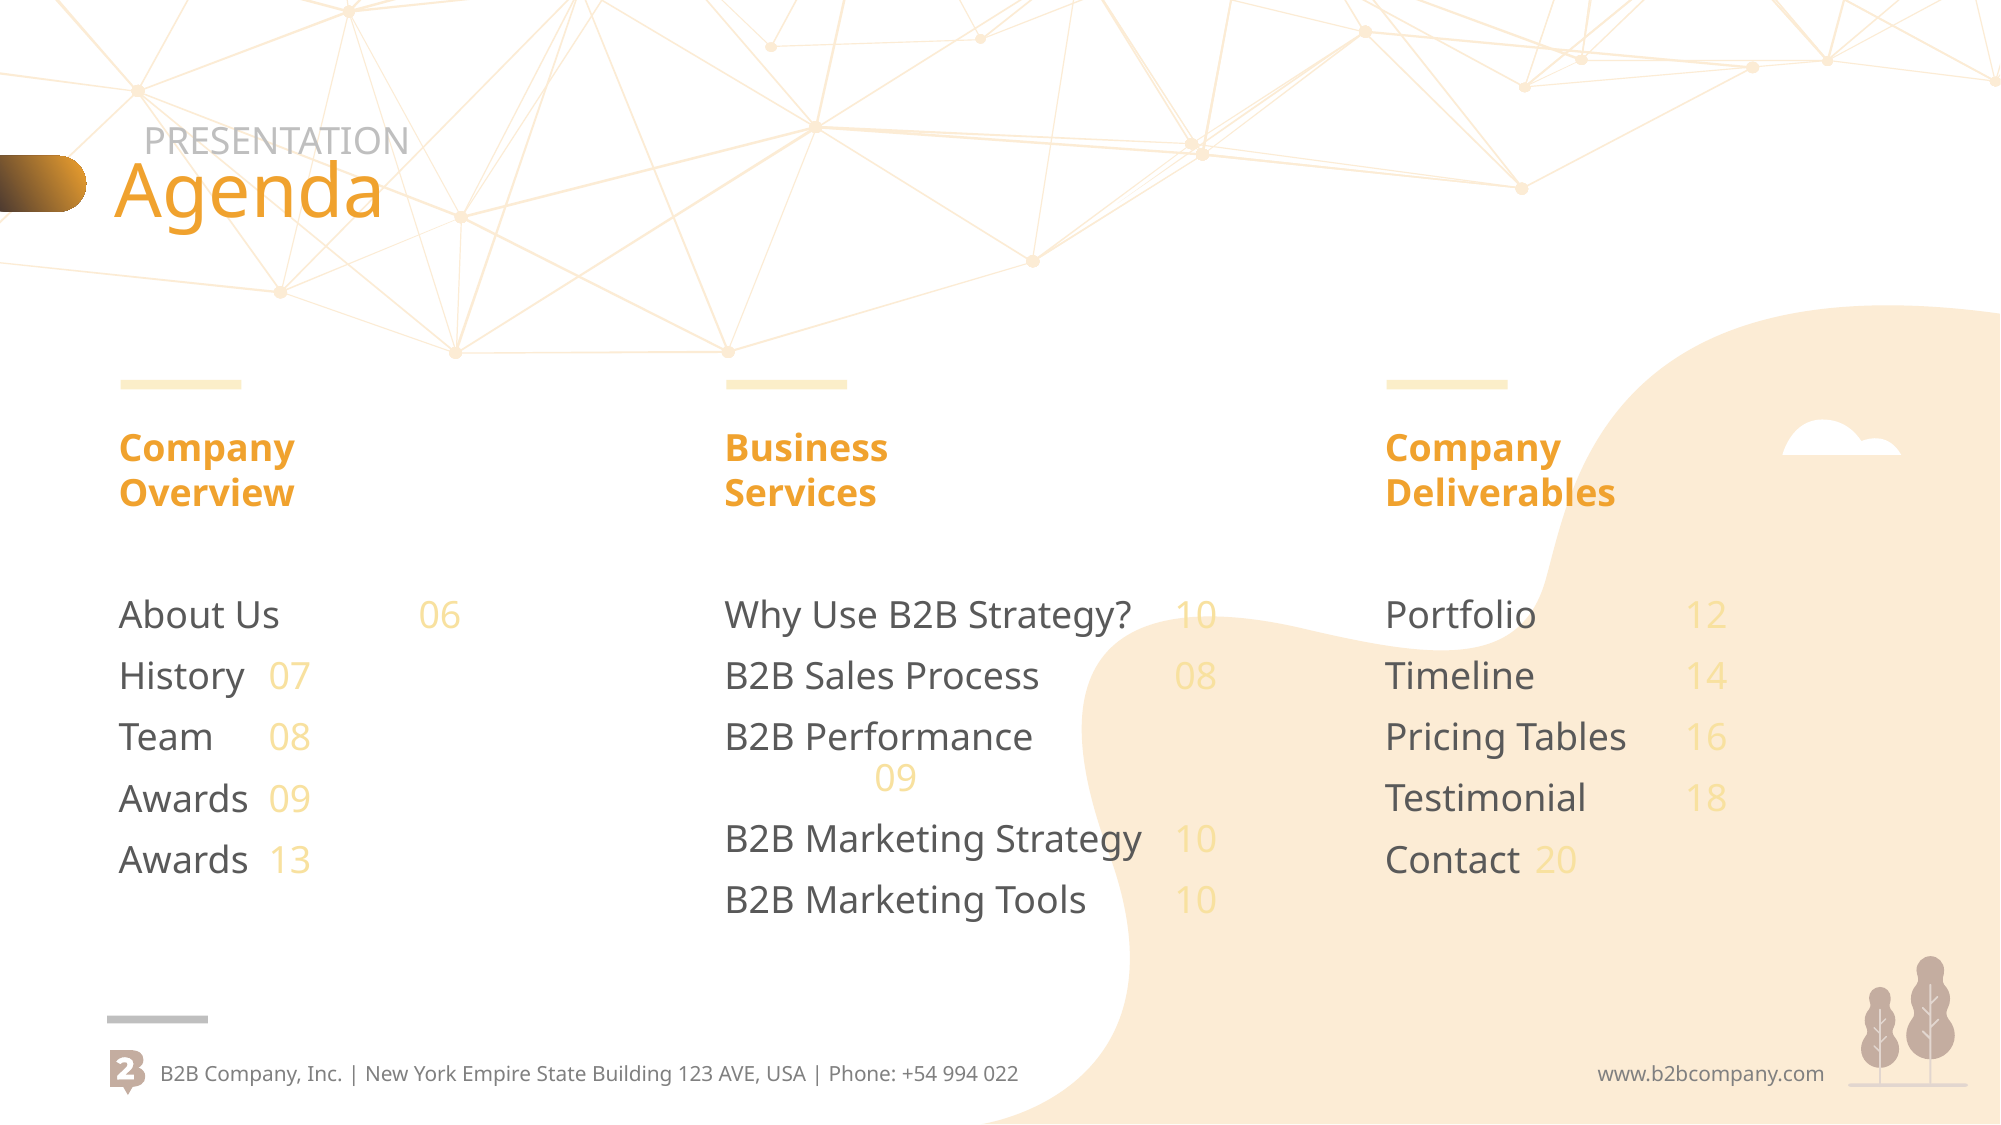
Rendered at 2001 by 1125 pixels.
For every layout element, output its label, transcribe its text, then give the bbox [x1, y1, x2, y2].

text_box PRESENTATION [128, 87, 426, 170]
list Company Overview About Us 06 History 07 Team 08 Awards 09 Awards 13 [103, 416, 662, 949]
footer B2B Company, Inc. | New York Empire State Building 123 AVE, USA | Phone: +54 994 022 [145, 1042, 1130, 1103]
text_box [119, 379, 242, 390]
text_box Business Services Why Use B2B Strategy? 10 B2B Sales Process 08 B2B Performance 09 B2B Marketing Strategy 10 B2B Marketing Tools 10 [709, 416, 1268, 951]
title Agenda [99, 144, 482, 247]
text_box Company Deliverables Portfolio 12 Timeline 14 Pricing Tables 16 Testimonial 18 Contact 20 [1369, 416, 1926, 912]
text_box [1386, 379, 1509, 390]
text_box [725, 379, 848, 390]
